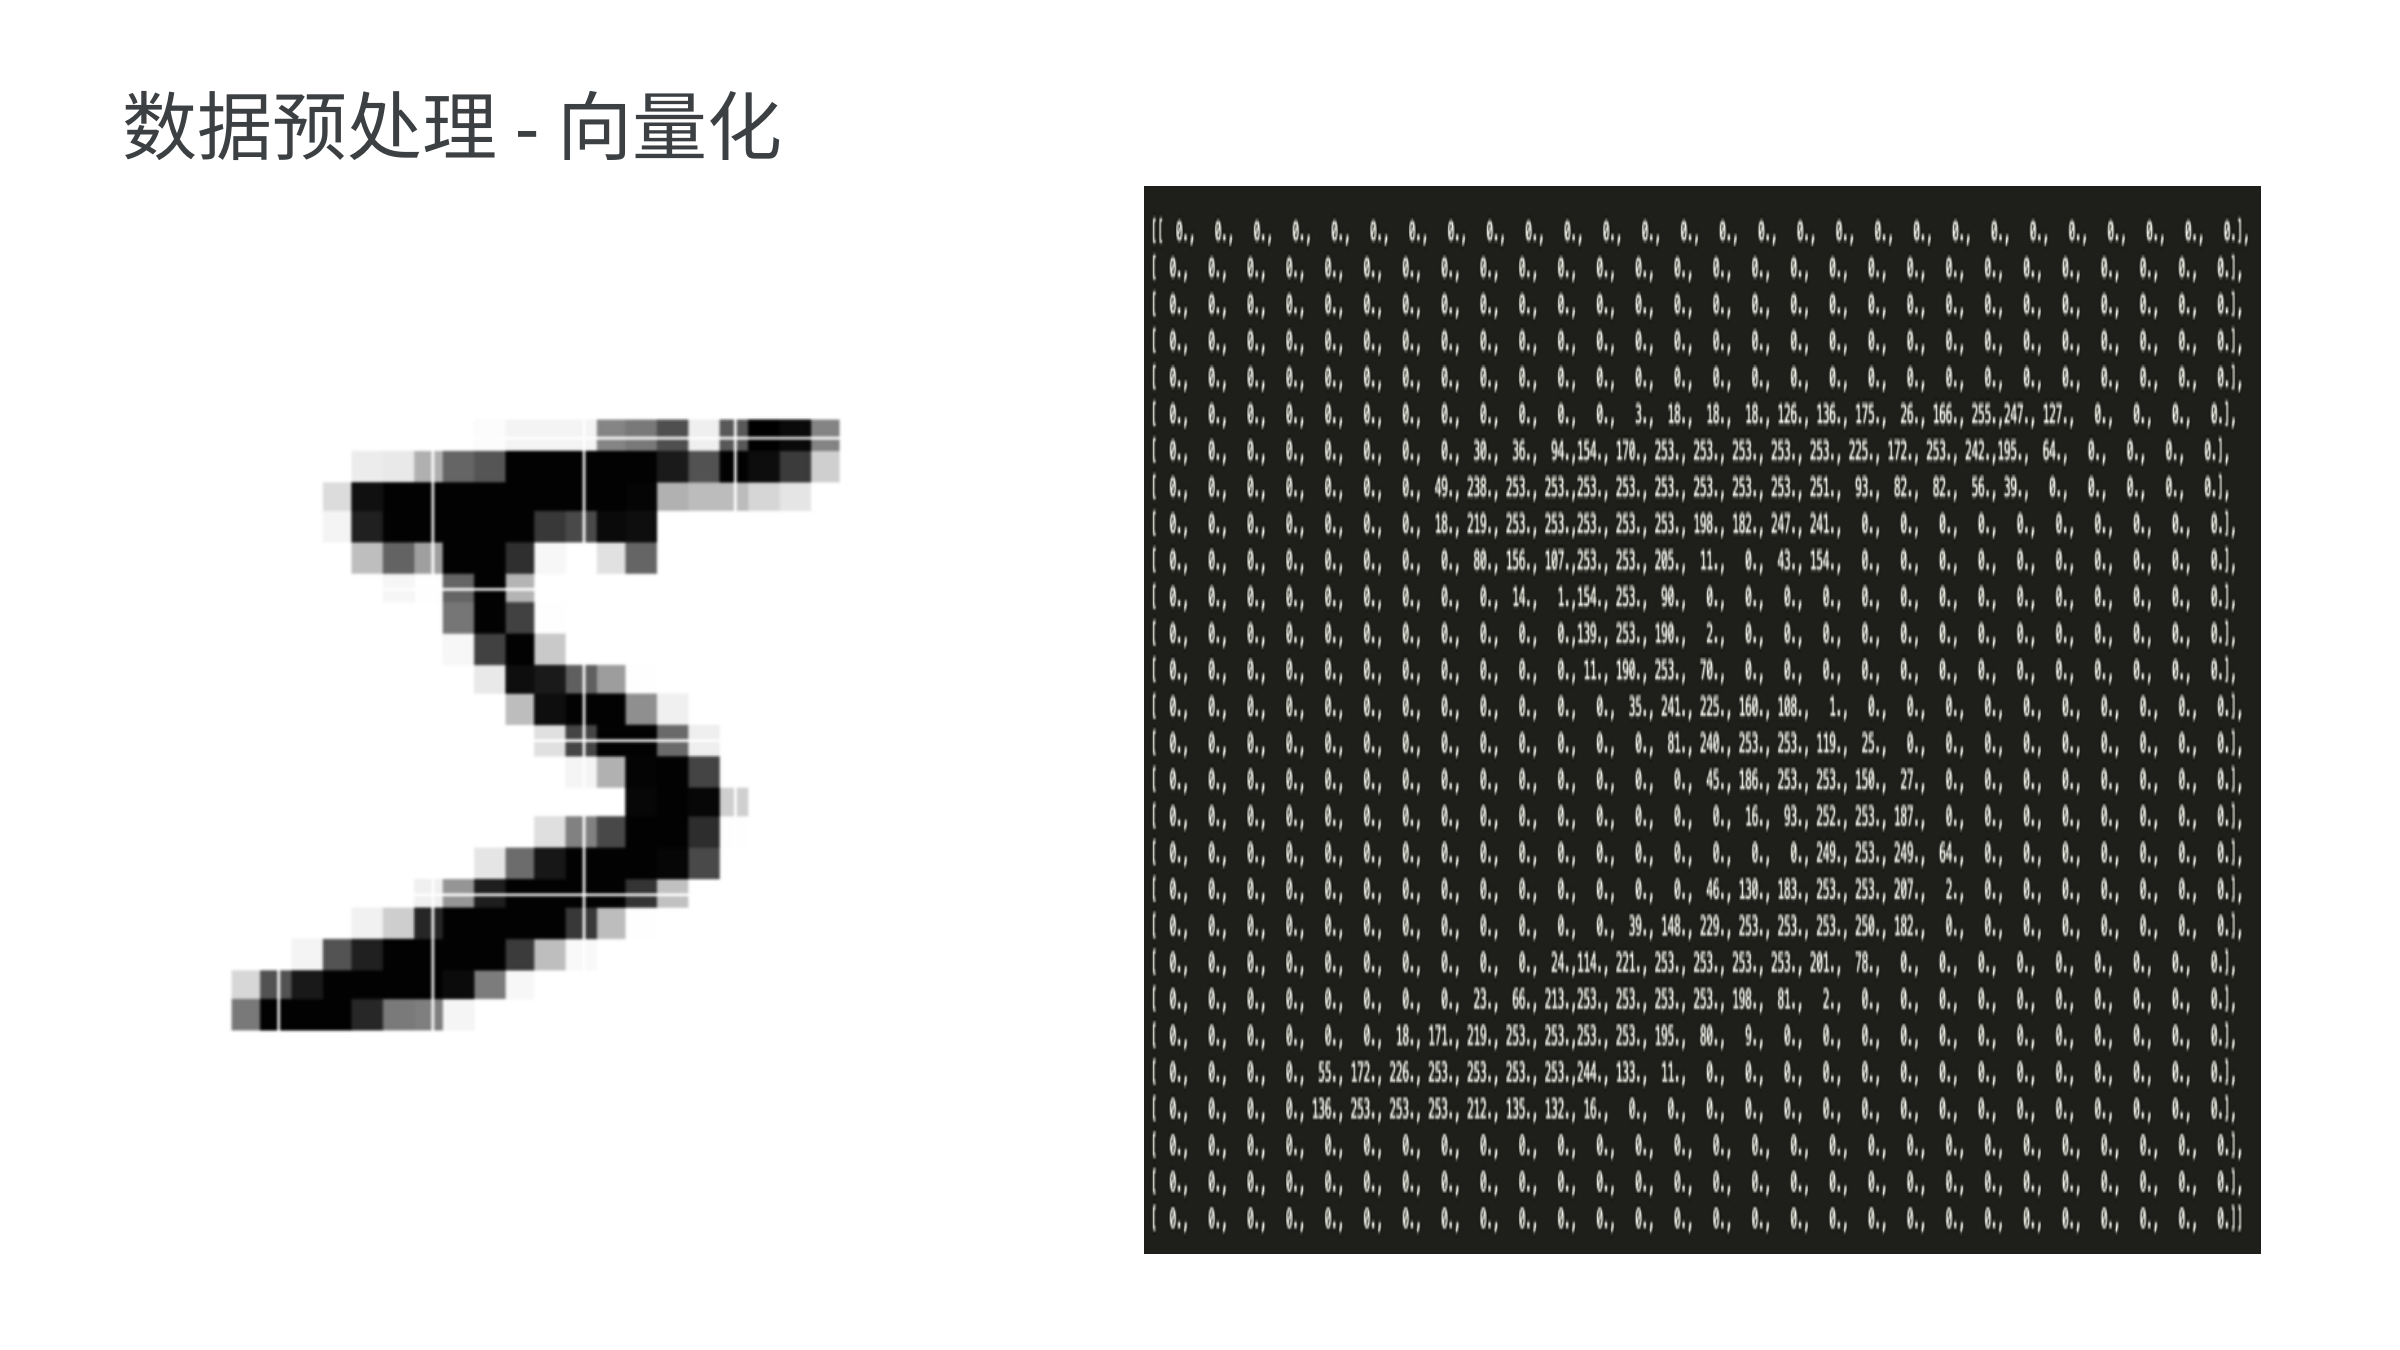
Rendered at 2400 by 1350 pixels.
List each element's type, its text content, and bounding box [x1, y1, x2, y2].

picture [1144, 185, 2261, 1254]
picture [150, 312, 964, 1127]
text_box 数据预处理-向量化 [107, 64, 1819, 180]
